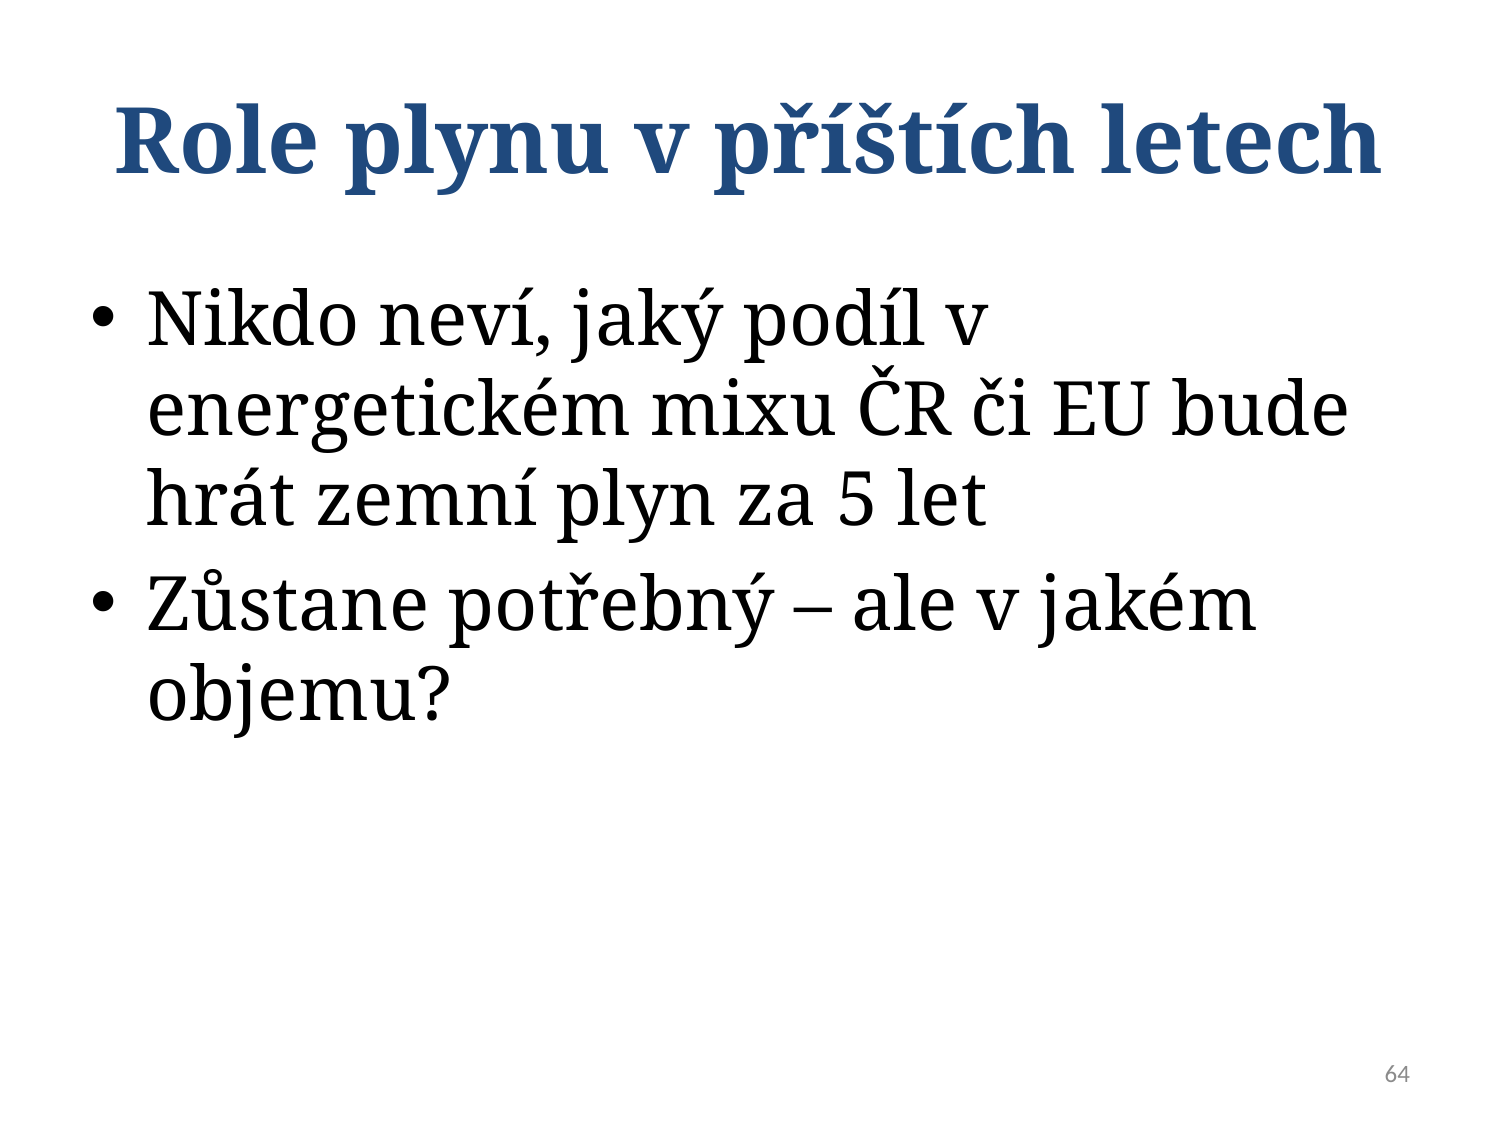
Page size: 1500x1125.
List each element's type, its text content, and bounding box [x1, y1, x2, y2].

title Role plynu v příštích letech [75, 42, 1425, 231]
list Nikdo neví, jaký podíl v energetickém mixu ČR či EU bude hrát zemní plyn za 5 let Zůstane potřebný – ale v jakém objemu? [75, 262, 1425, 1005]
slide_number 64 [1074, 1042, 1425, 1103]
